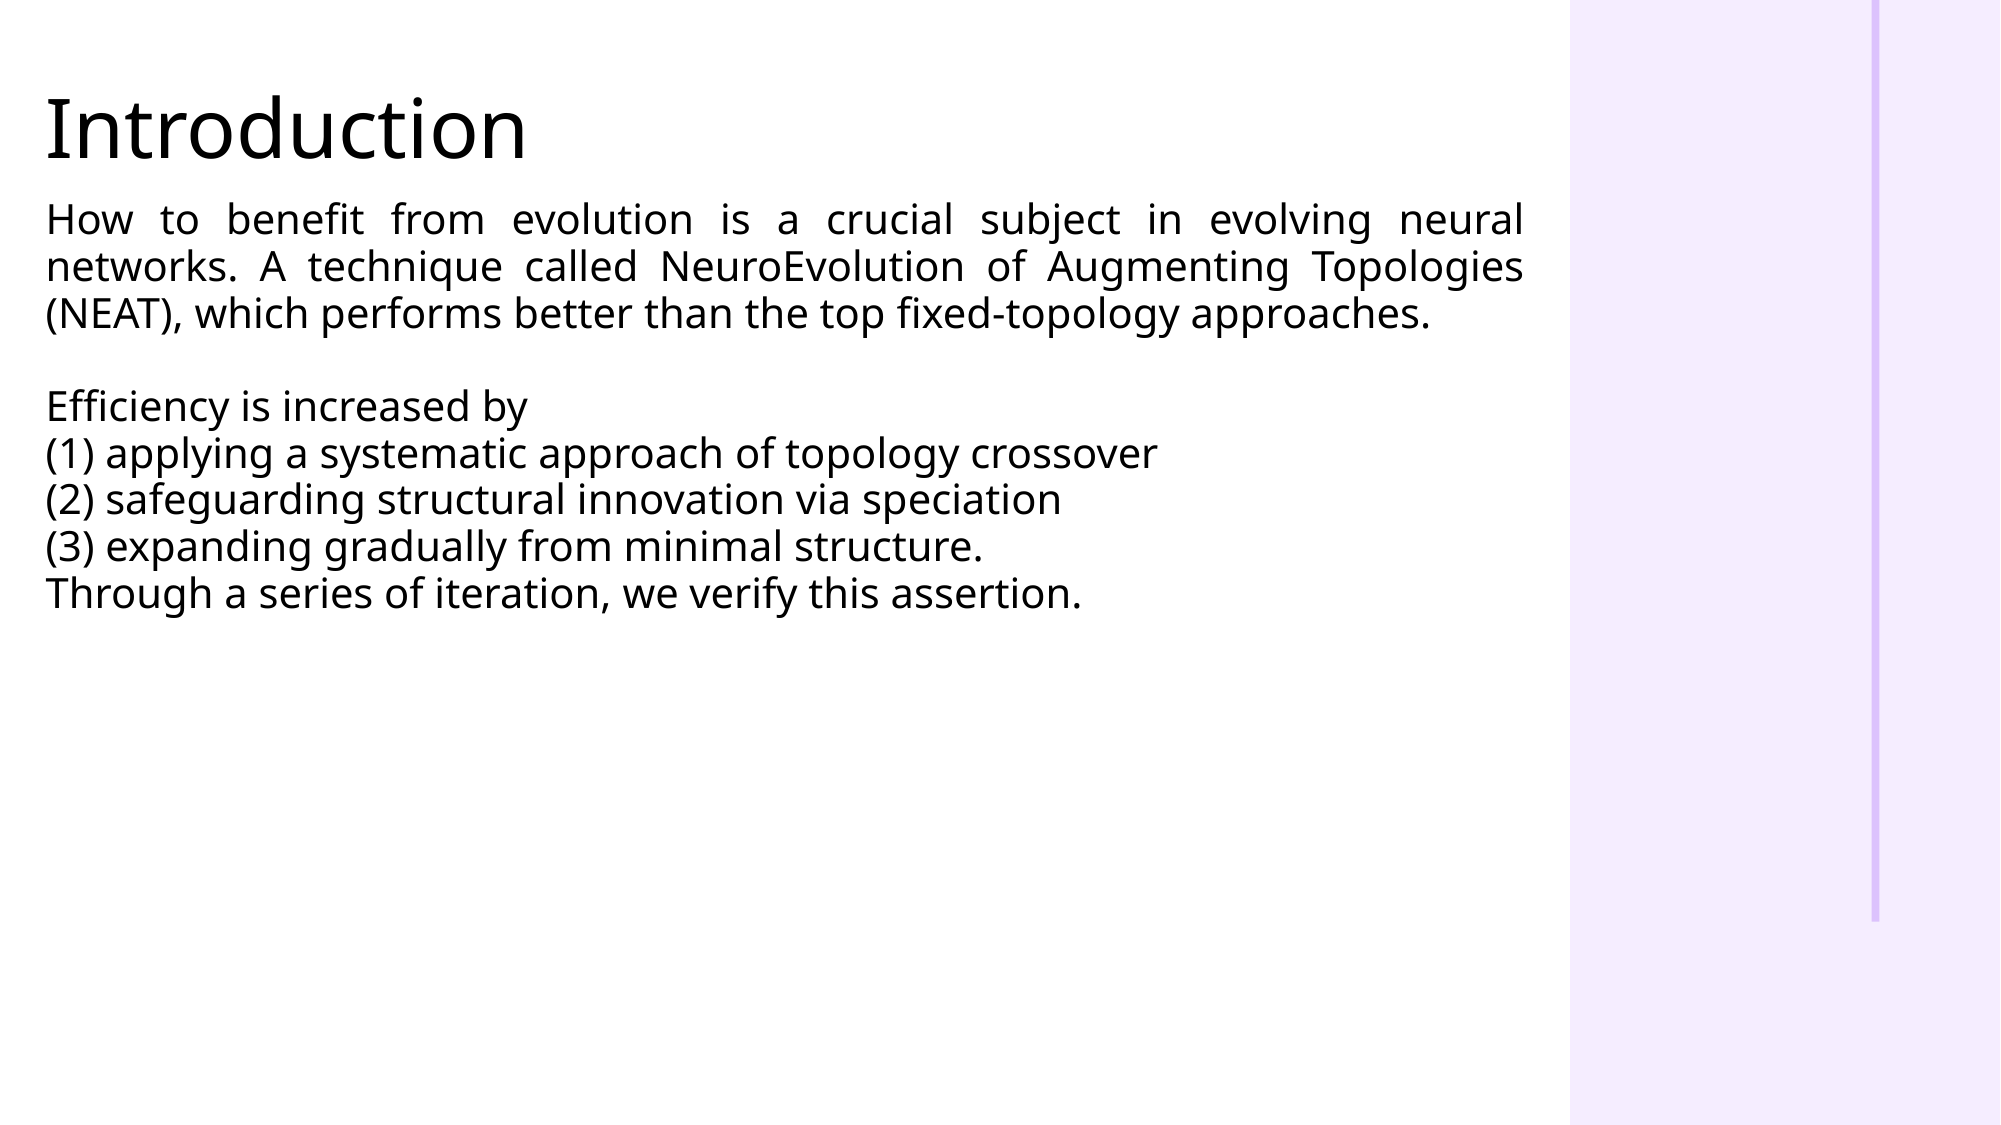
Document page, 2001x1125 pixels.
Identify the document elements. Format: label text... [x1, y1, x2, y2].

text_box Introduction [45, 59, 533, 176]
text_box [1570, 0, 2000, 1125]
text_box How to benefit from evolution is a crucial subject in evolving neural networks. A technique called NeuroEvolution of Augmenting Topologies (NEAT), which performs better than the top fixed-topology approaches. Efficiency is increased by (1) applying a systematic approach of topology crossover (2) safeguarding structural innovation via speciation (3) expanding gradually from minimal structure. Through a series of iteration, we verify this assertion. [45, 196, 1525, 617]
